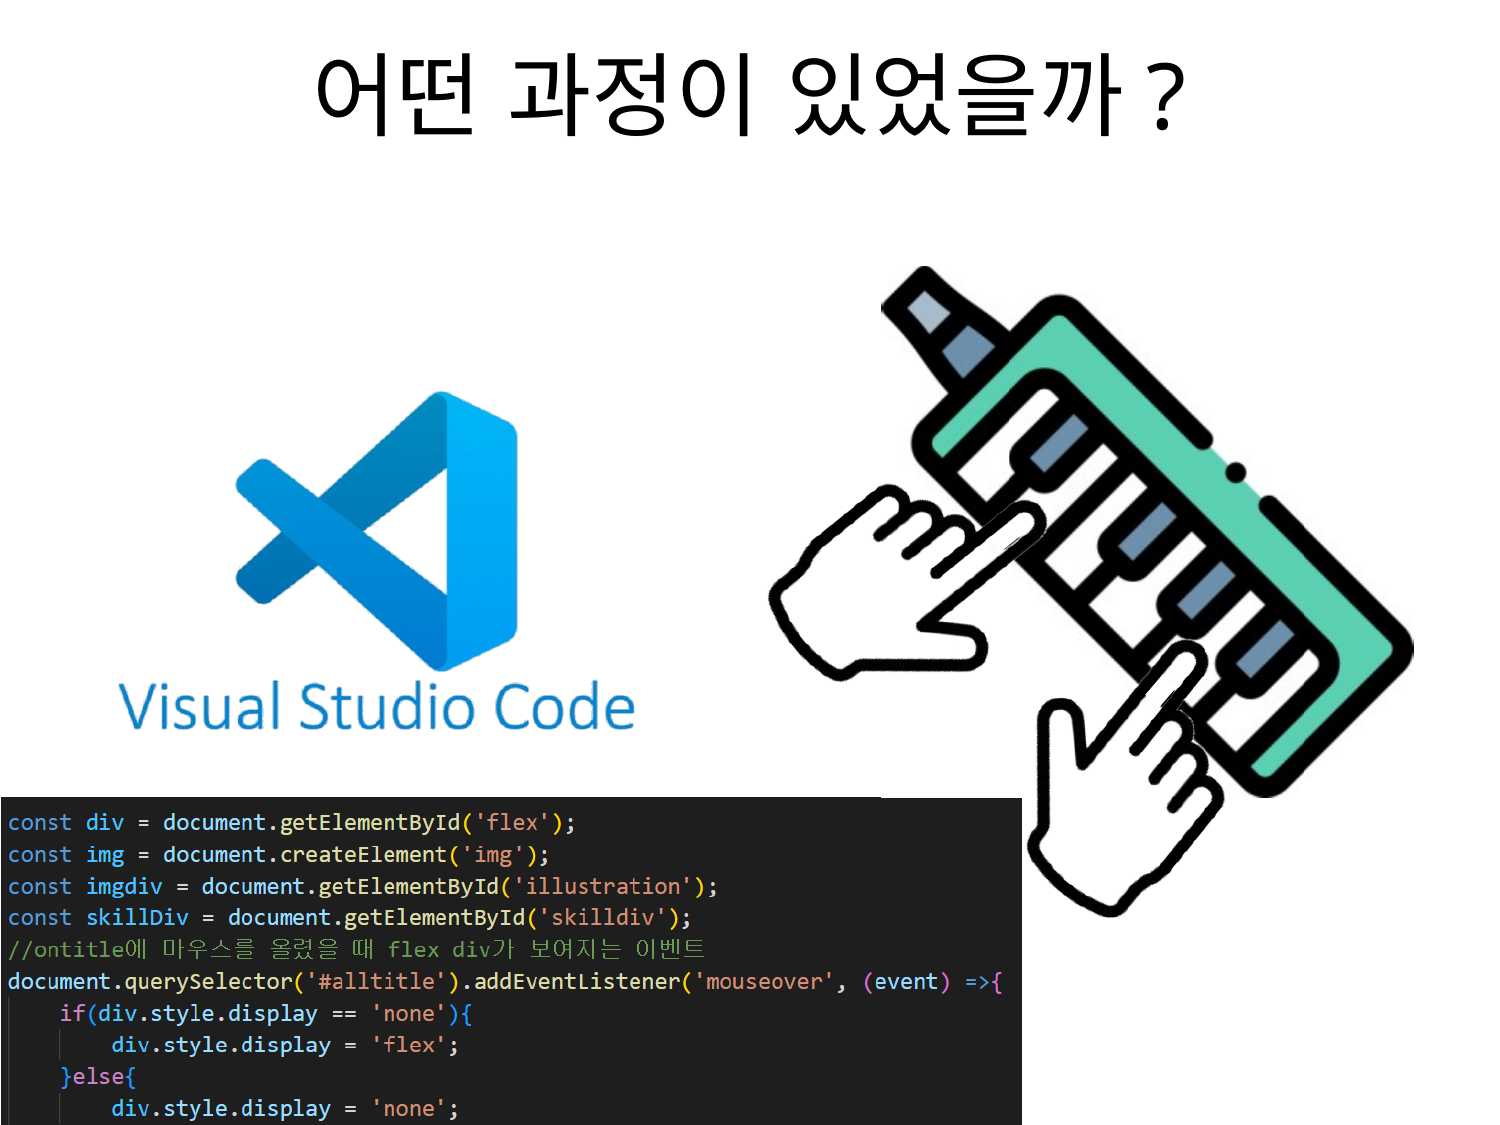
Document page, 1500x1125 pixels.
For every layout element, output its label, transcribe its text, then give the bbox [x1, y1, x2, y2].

title 어떤 과정이 있었을까? [0, 0, 1500, 200]
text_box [635, 266, 1414, 1049]
picture [1, 797, 1084, 1125]
picture [0, 358, 635, 782]
